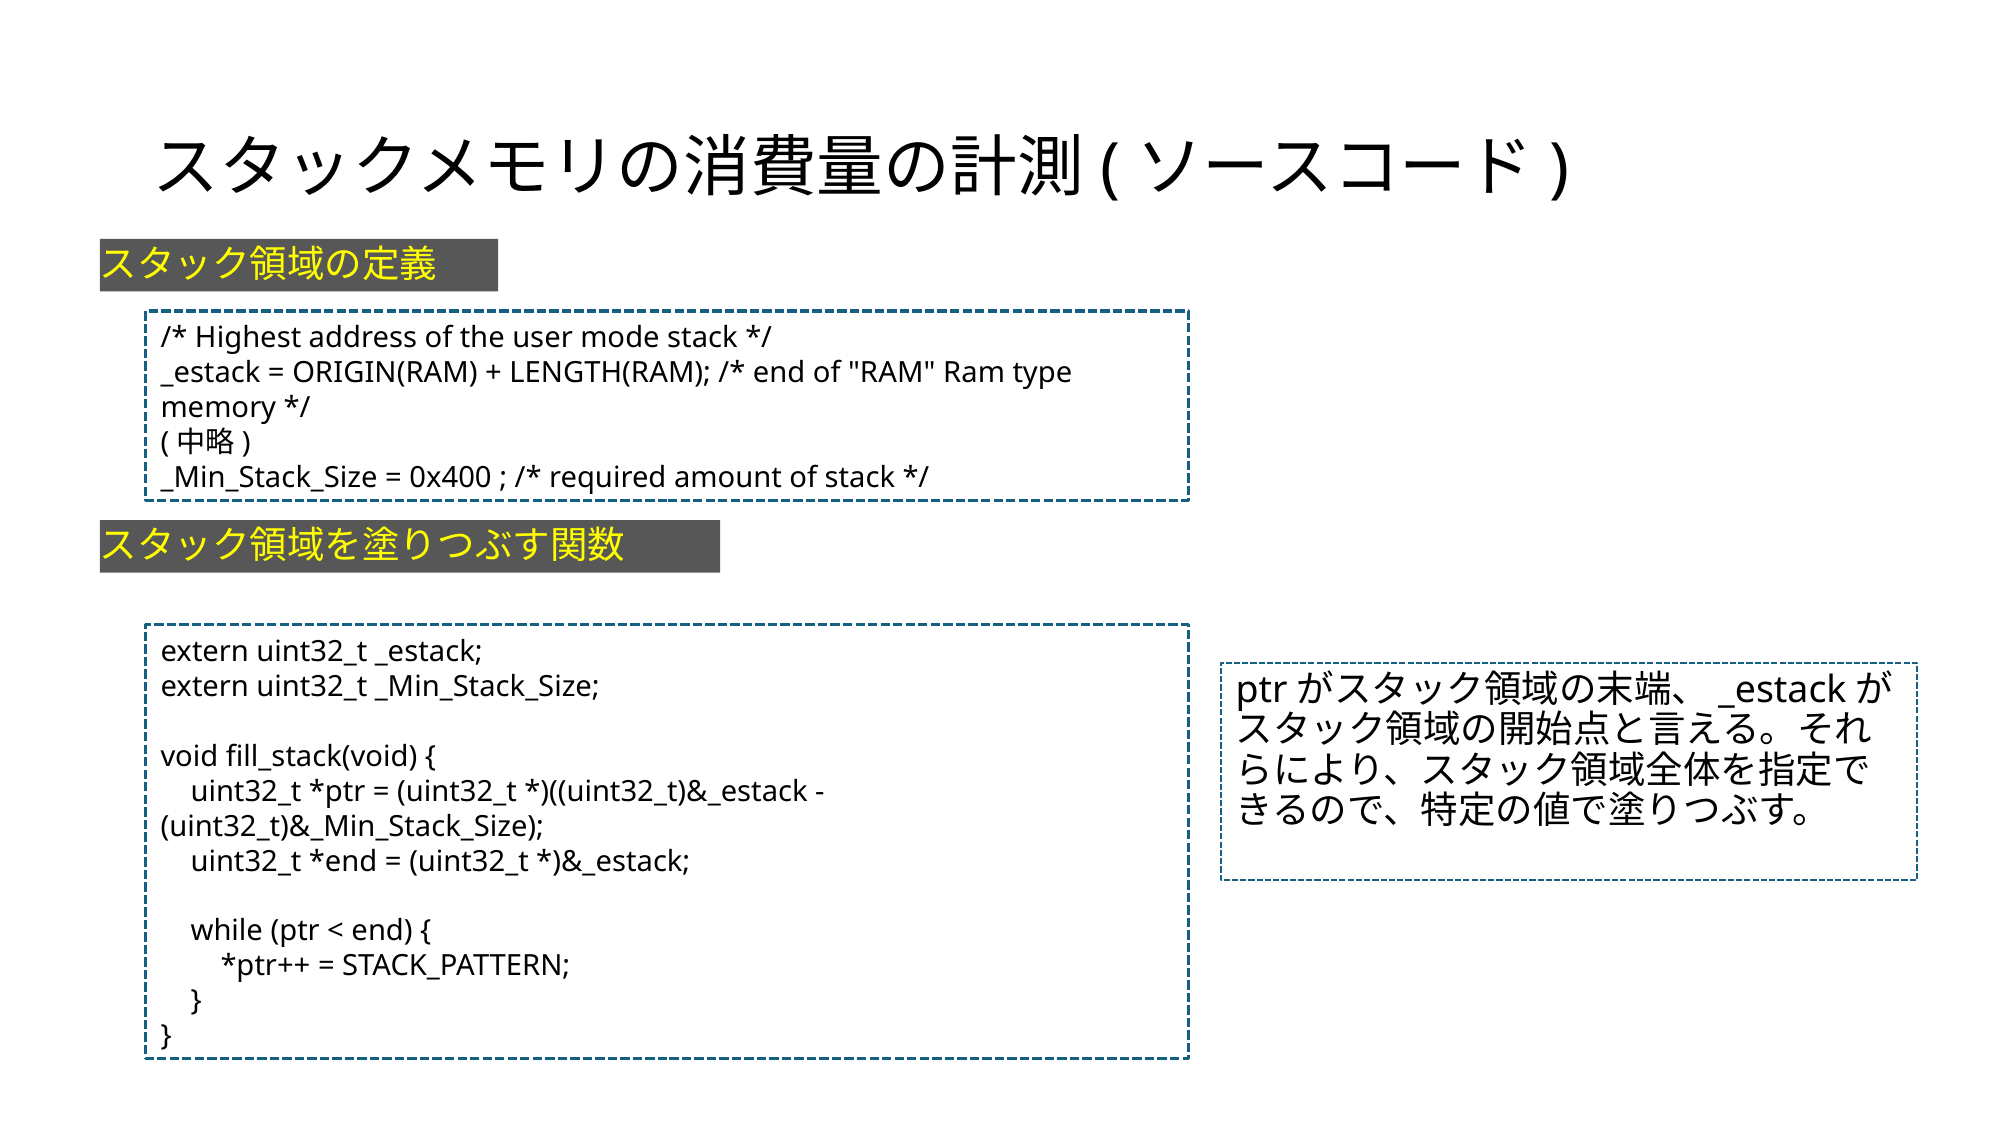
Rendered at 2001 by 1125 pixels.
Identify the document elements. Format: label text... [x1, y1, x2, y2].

list ptrがスタック領域の末端、_estackがスタック領域の開始点と言える。それらにより、スタック領域全体を指定できるので、特定の値で塗りつぶす。 [1220, 662, 1917, 880]
text_box スタック領域の定義 [99, 238, 499, 292]
title スタックメモリの消費量の計測(ソースコード) [137, 59, 1863, 278]
text_box スタック領域を塗りつぶす関数 [99, 520, 721, 573]
text_box /* Highest address of the user mode stack */ _estack = ORIGIN(RAM) + LENGTH(RAM); /* end of "RAM" Ram type memory */ (中略) _Min_Stack_Size = 0x400 ; /* required amount of stack */ [145, 311, 1189, 501]
text_box extern uint32_t _estack; extern uint32_t _Min_Stack_Size; void fill_stack(void) { uint32_t *ptr = (uint32_t *)((uint32_t)&_estack - (uint32_t)&_Min_Stack_Size); uint32_t *end = (uint32_t *)&_estack; while (ptr < end) { *ptr++ = STACK_PATTERN; } } [145, 624, 1189, 1059]
